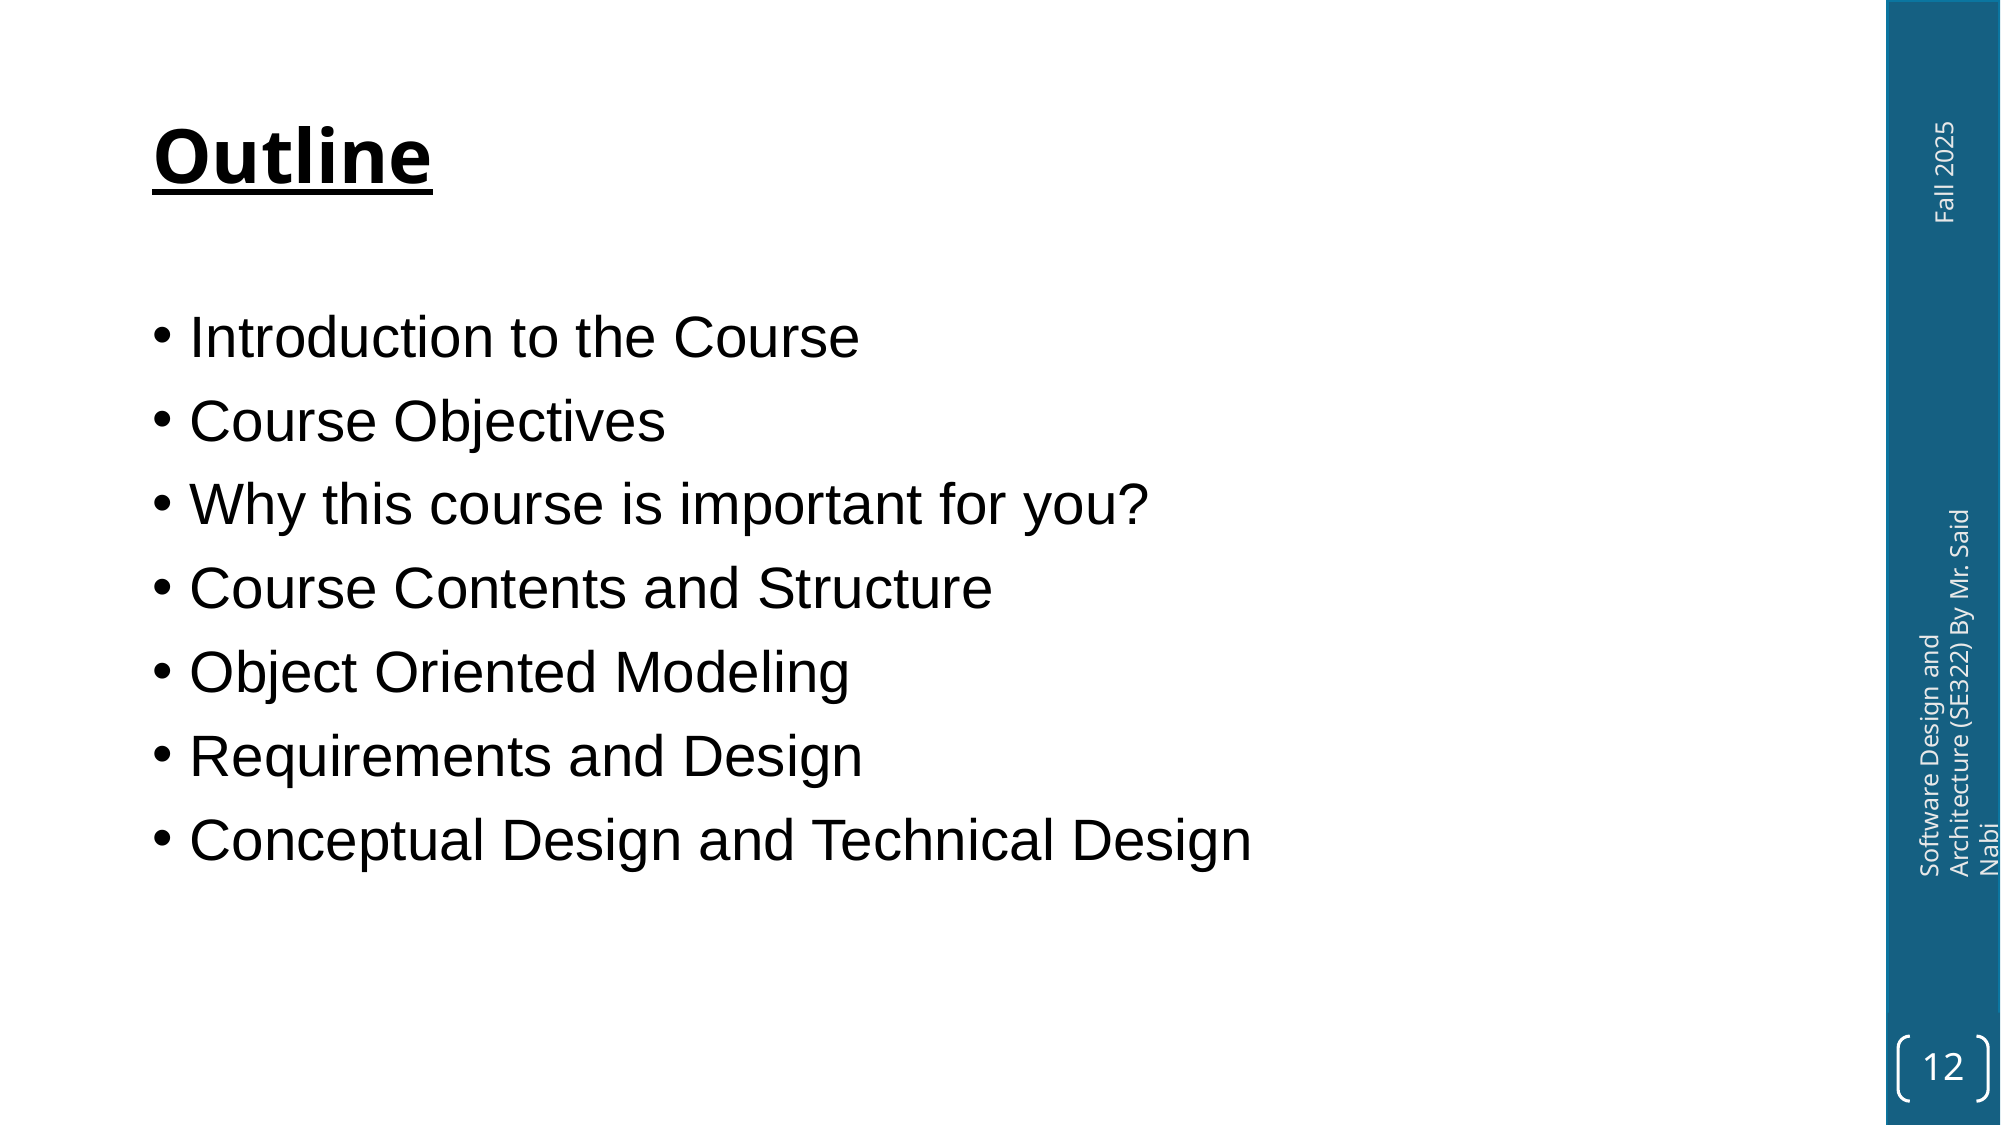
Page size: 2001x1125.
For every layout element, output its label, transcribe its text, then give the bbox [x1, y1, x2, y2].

list Introduction to the Course Course Objectives Why this course is important for you? Course Contents and Structure Object Oriented Modeling Requirements and Design Conceptual Design and Technical Design [137, 299, 1863, 689]
title Outline [137, 111, 1863, 232]
